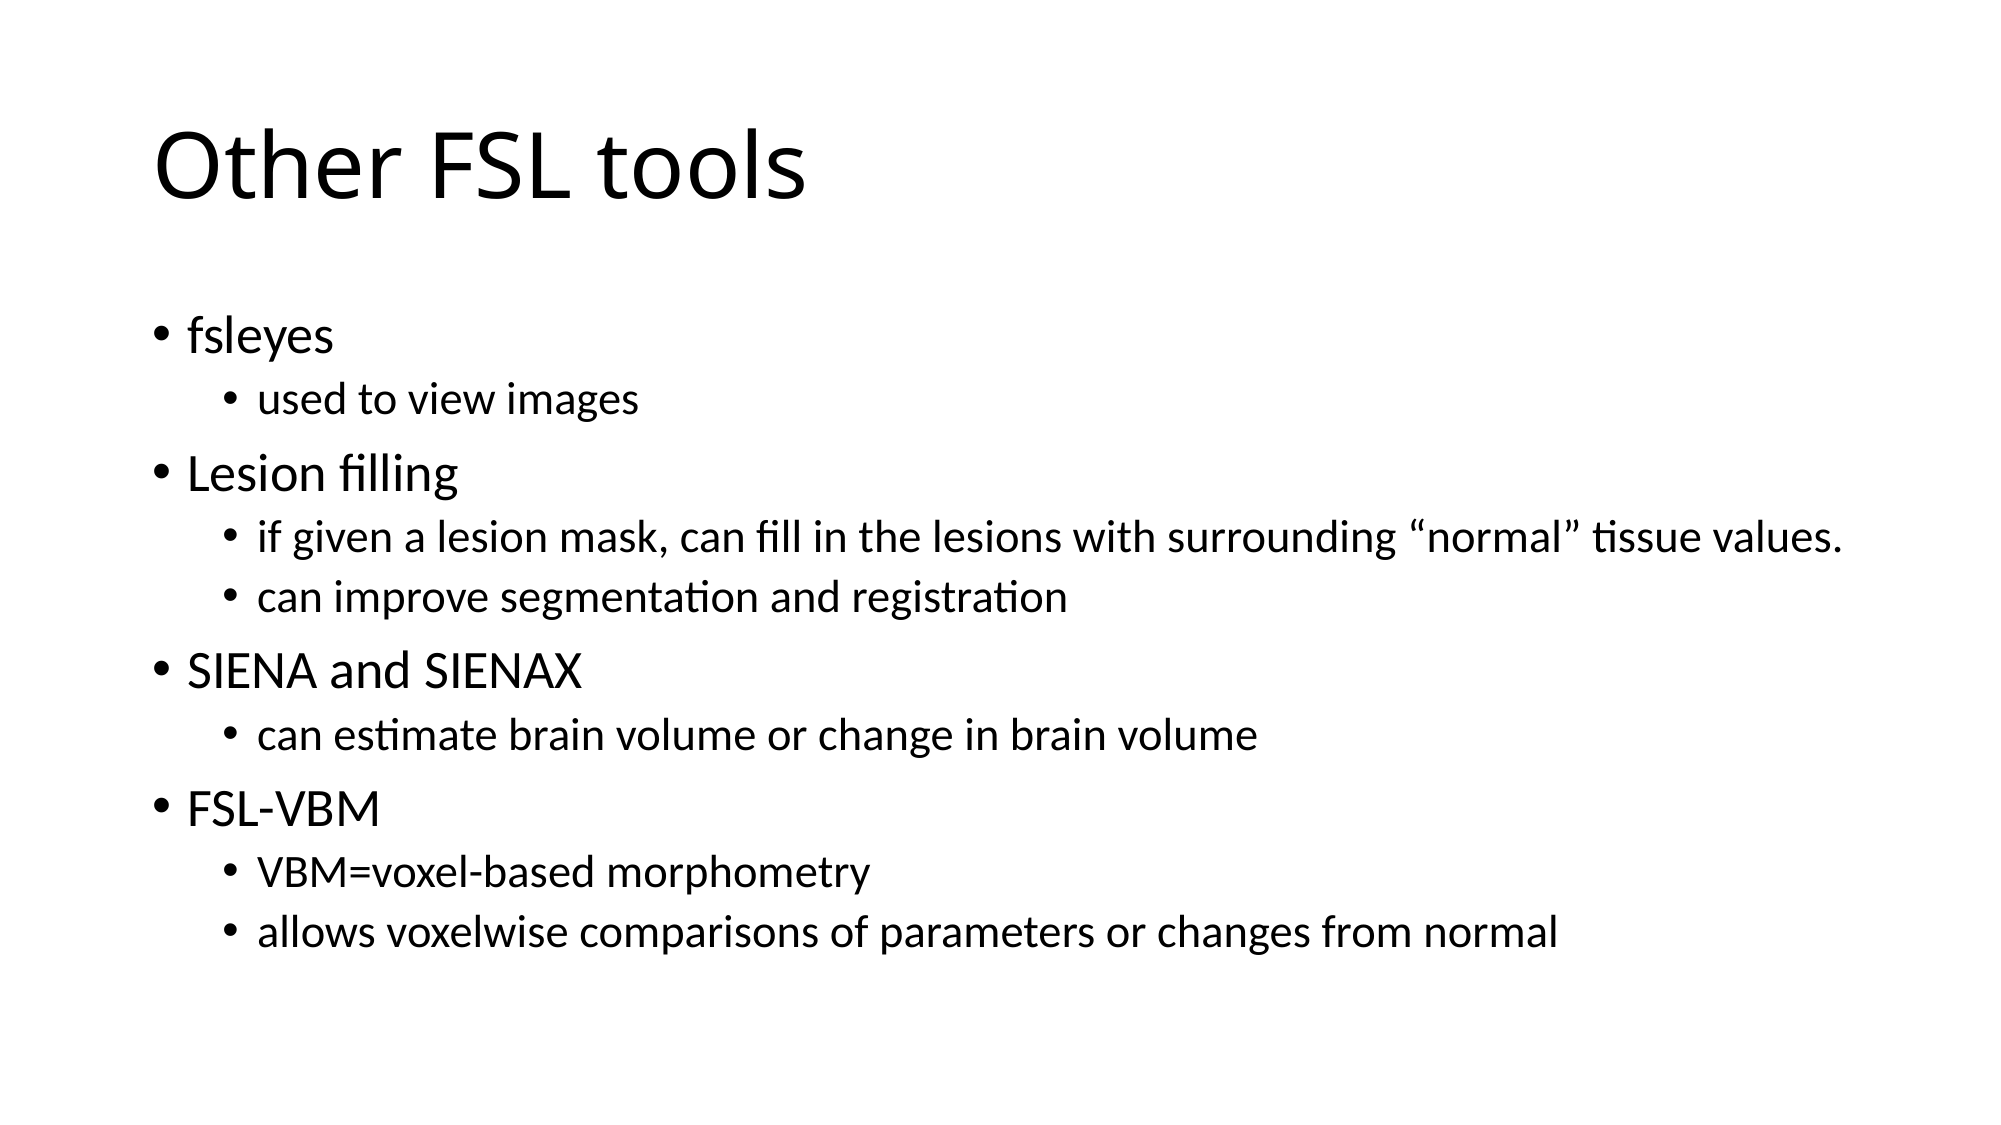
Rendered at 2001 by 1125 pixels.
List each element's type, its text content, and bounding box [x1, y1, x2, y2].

list fsleyes used to view images Lesion filling if given a lesion mask, can fill in the lesions with surrounding “normal” tissue values. can improve segmentation and registration SIENA and SIENAX can estimate brain volume or change in brain volume FSL-VBM VBM=voxel-based morphometry allows voxelwise comparisons of parameters or changes from normal [137, 299, 1863, 1014]
title Other FSL tools [137, 59, 1863, 278]
